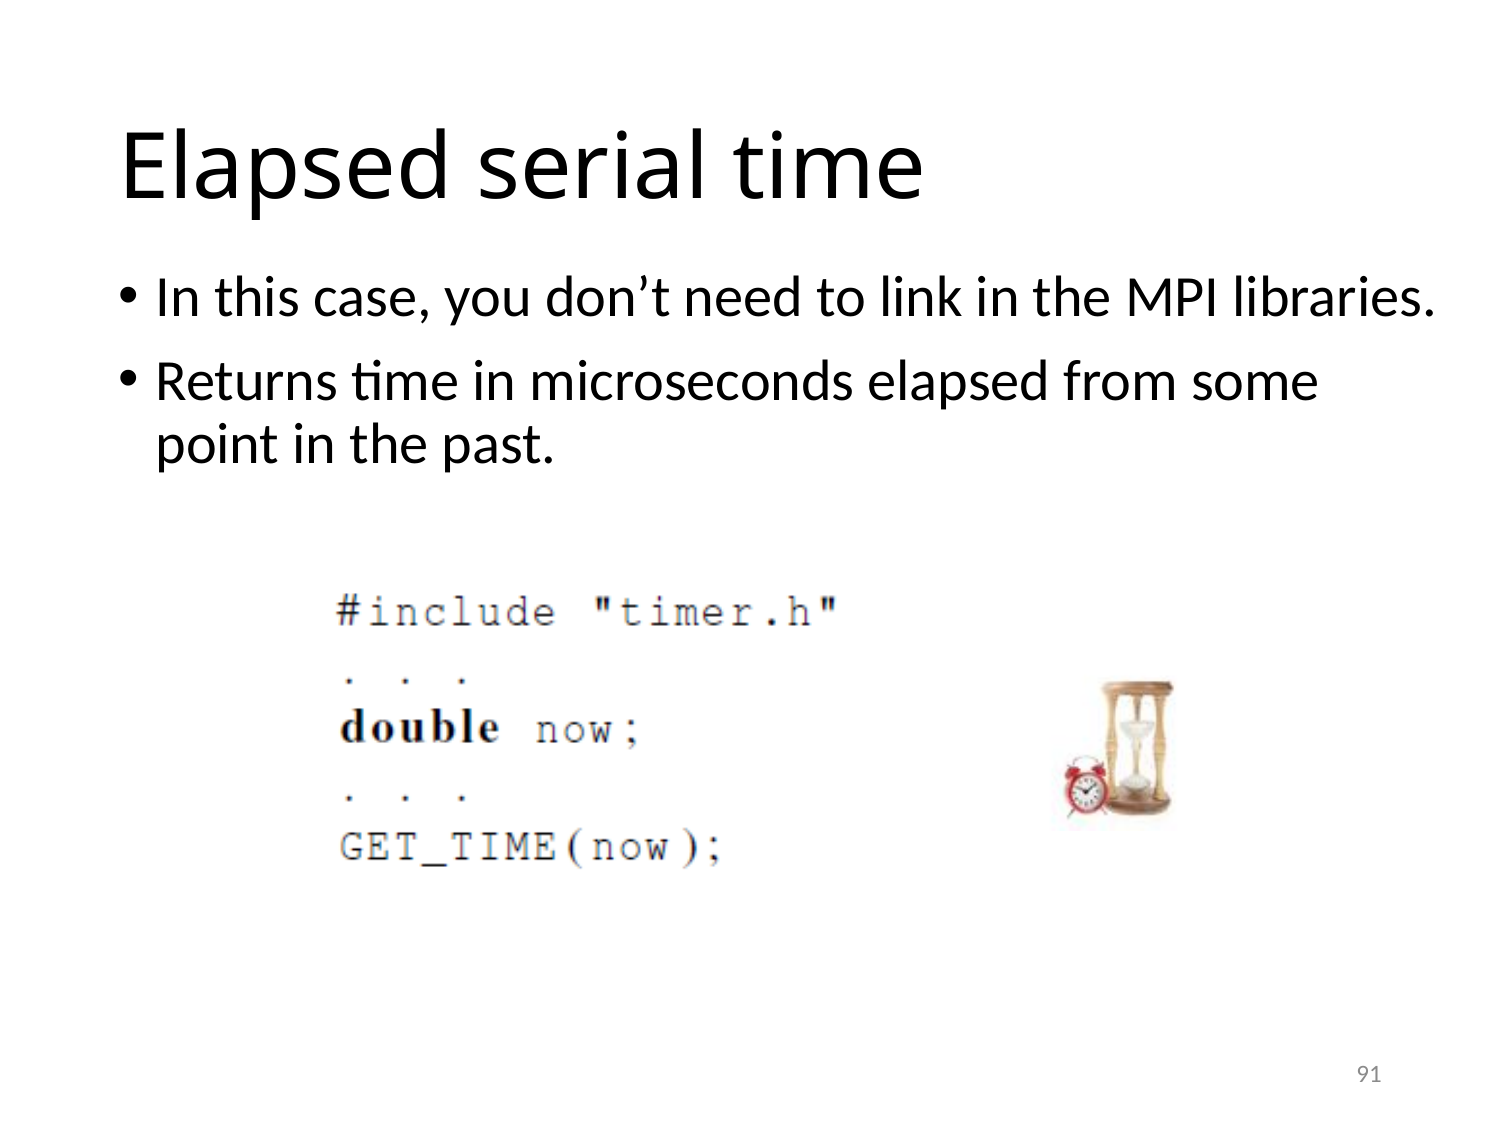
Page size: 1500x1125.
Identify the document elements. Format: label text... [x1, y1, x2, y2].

slide_number 91 [1059, 1042, 1397, 1103]
title Elapsed serial time [103, 59, 1397, 258]
picture [1021, 645, 1207, 831]
picture [300, 574, 875, 885]
list In this case, you don’t need to link in the MPI libraries. Returns time in microseconds elapsed from some point in the past. [103, 258, 1460, 613]
